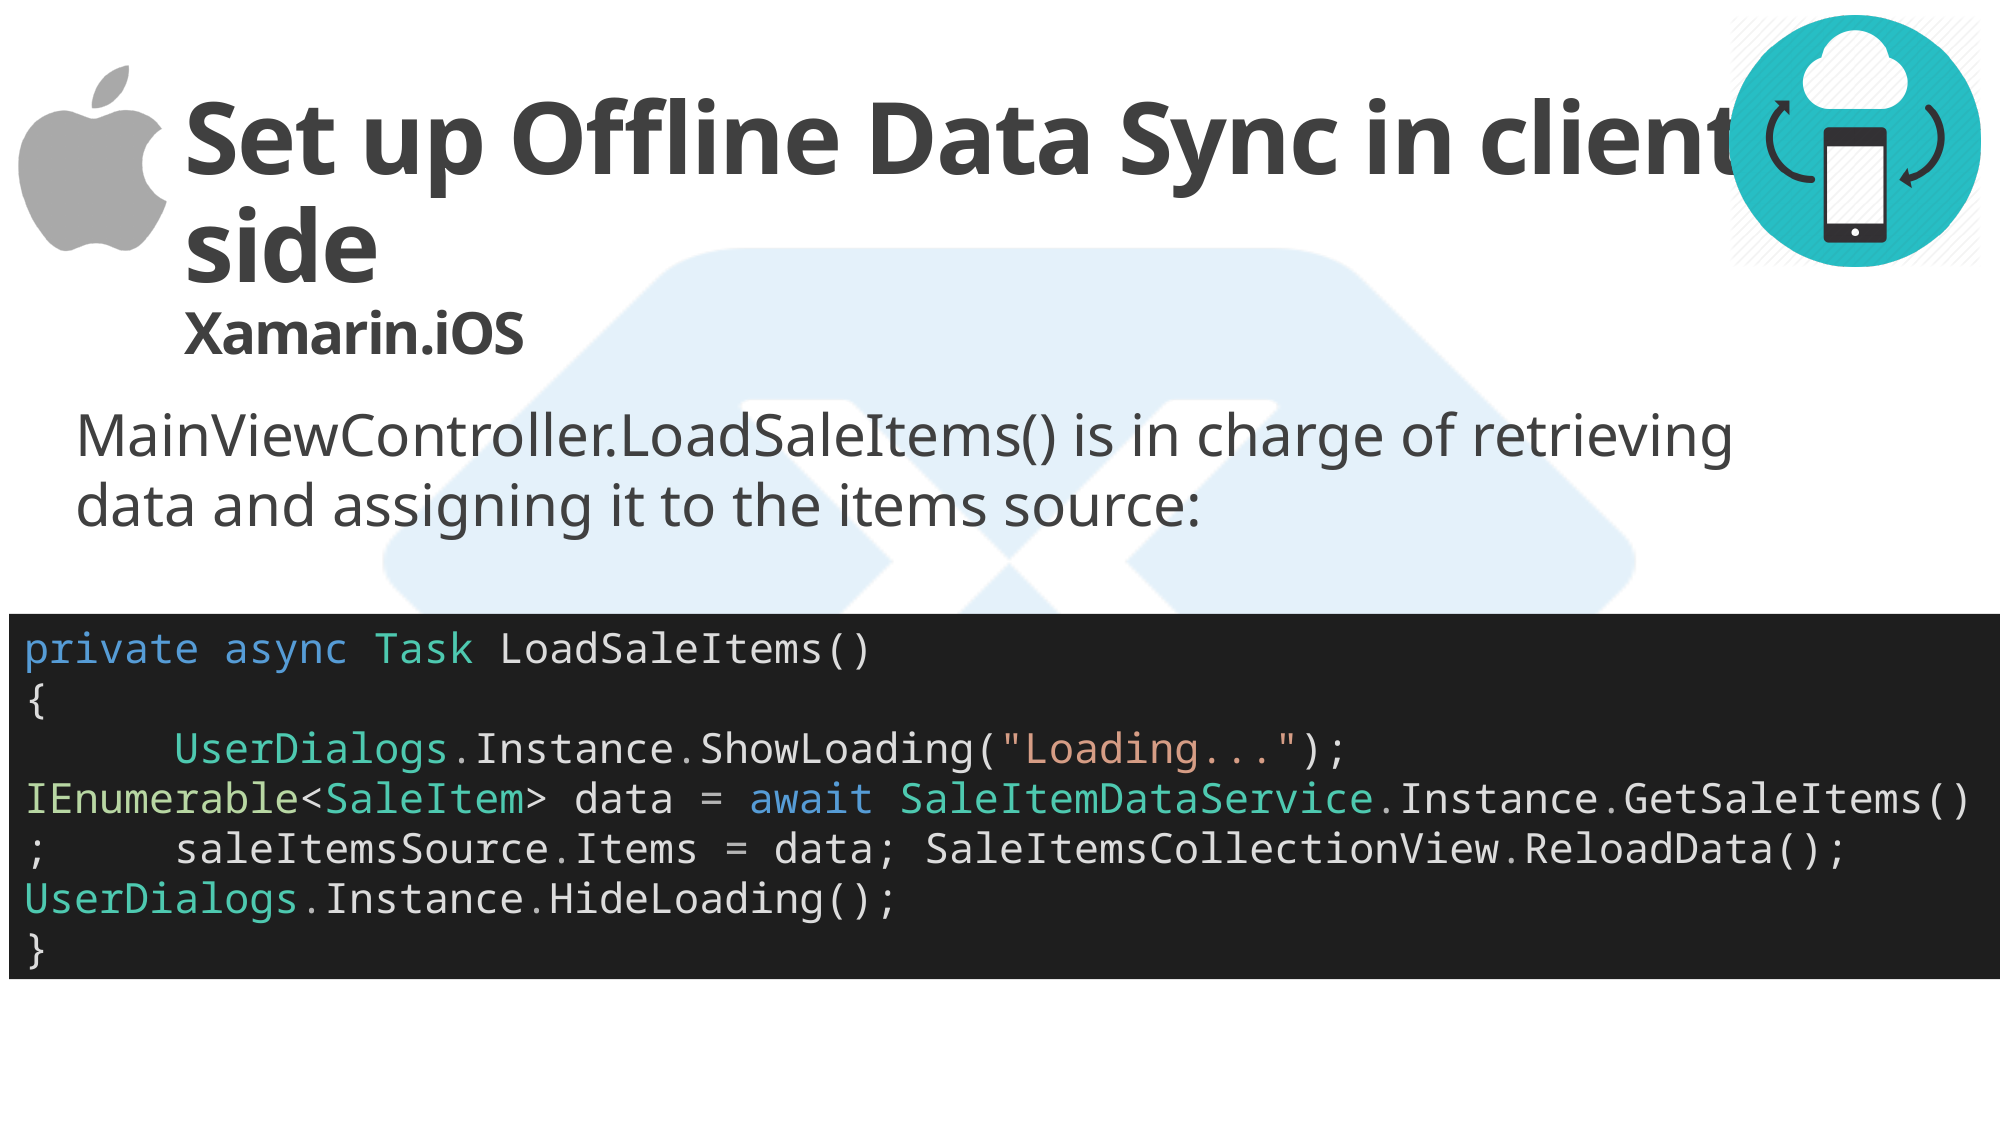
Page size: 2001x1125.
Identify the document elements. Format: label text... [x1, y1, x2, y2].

text_box private async Task LoadSaleItems() { UserDialogs.Instance.ShowLoading("Loading..."); IEnumerable<SaleItem> data = await SaleItemDataService.Instance.GetSaleItems(); saleItemsSource.Items = data; SaleItemsCollectionView.ReloadData(); UserDialogs.Instance.HideLoading(); } [9, 613, 2000, 980]
text_box Set up Offline Data Sync in client side Xamarin.iOS [176, 73, 1729, 209]
picture [1729, 15, 1981, 268]
text_box MainViewController.LoadSaleItems() is in charge of retrieving data and assigning it to the items source: [60, 390, 1818, 546]
picture [9, 55, 176, 261]
